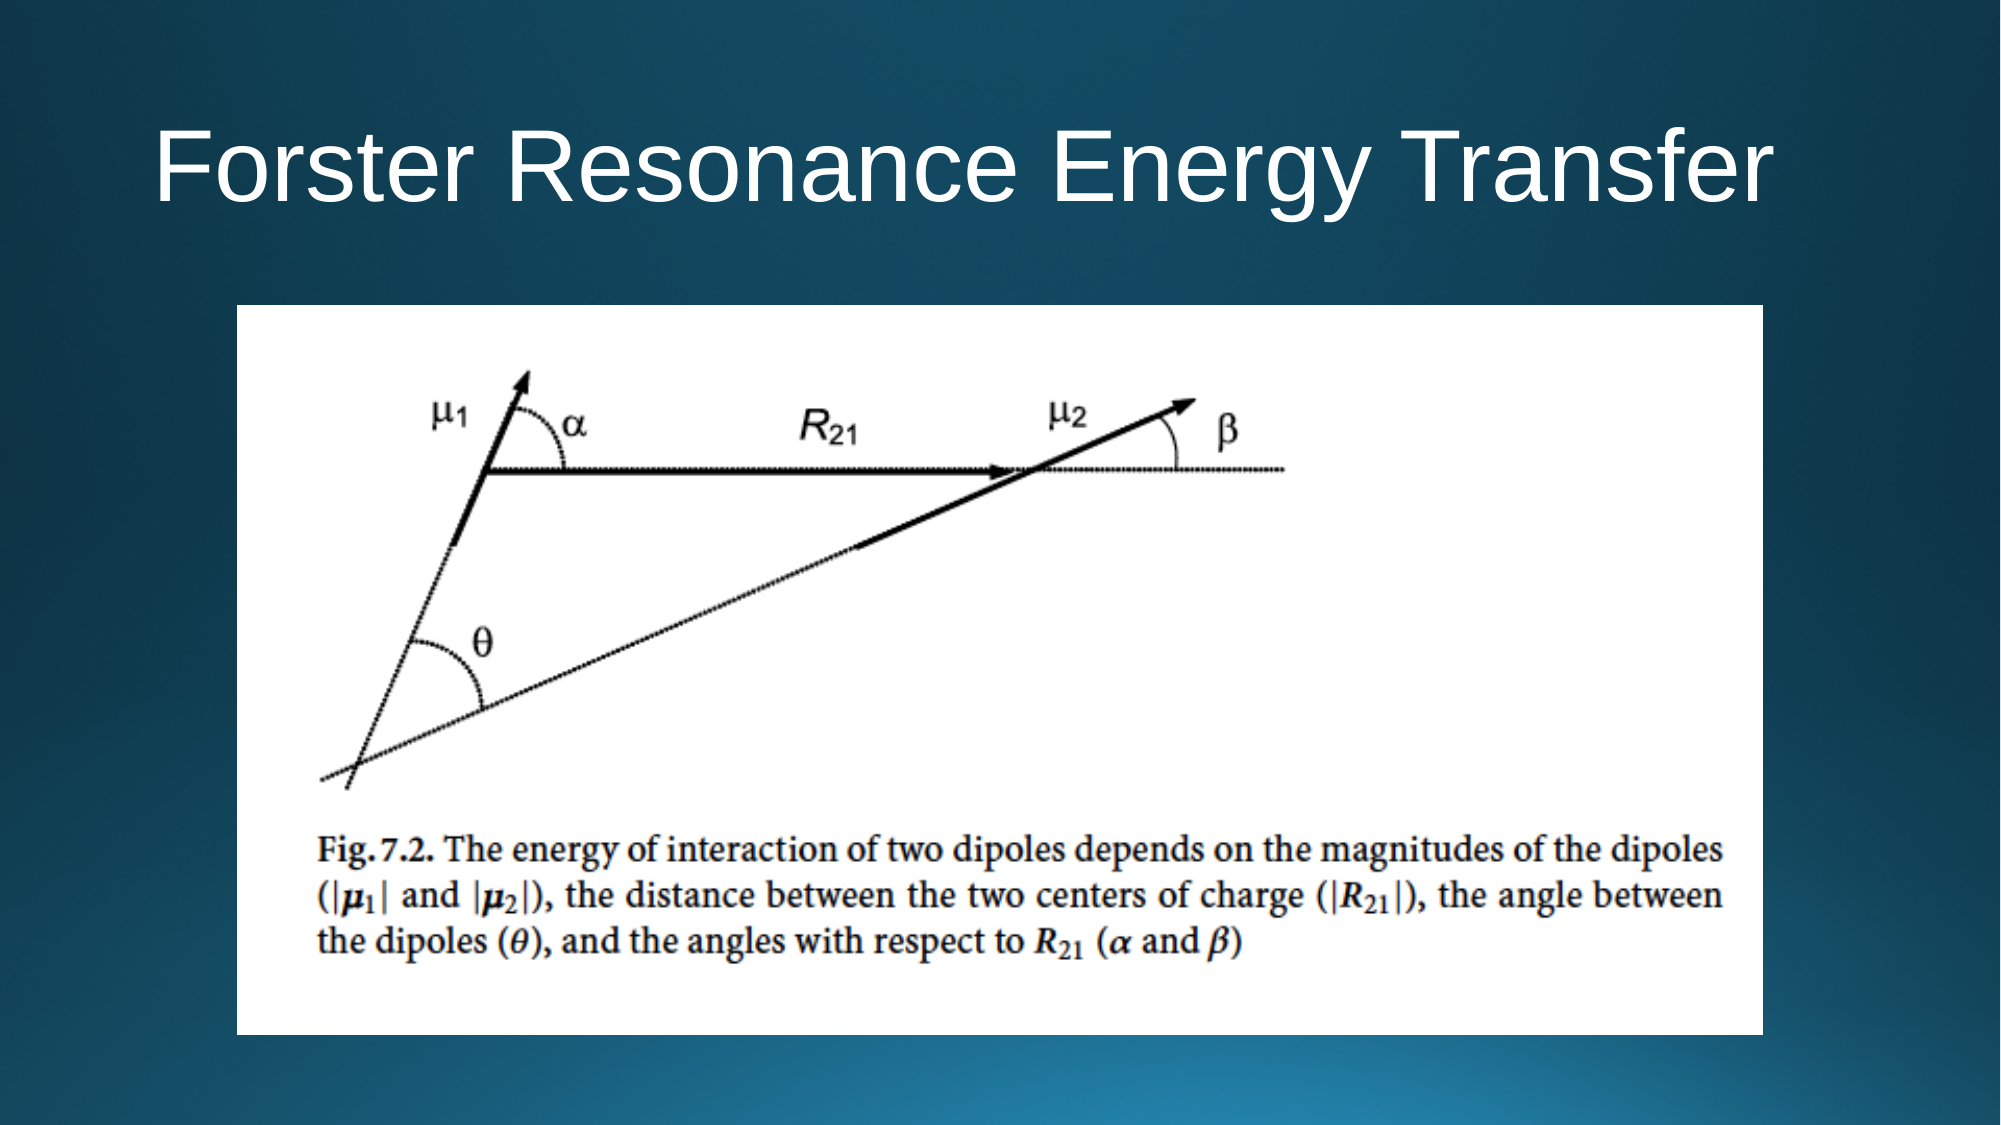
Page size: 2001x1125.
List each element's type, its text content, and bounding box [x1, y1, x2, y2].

title Forster Resonance Energy Transfer [137, 59, 1863, 278]
picture [0, 0, 2001, 1125]
